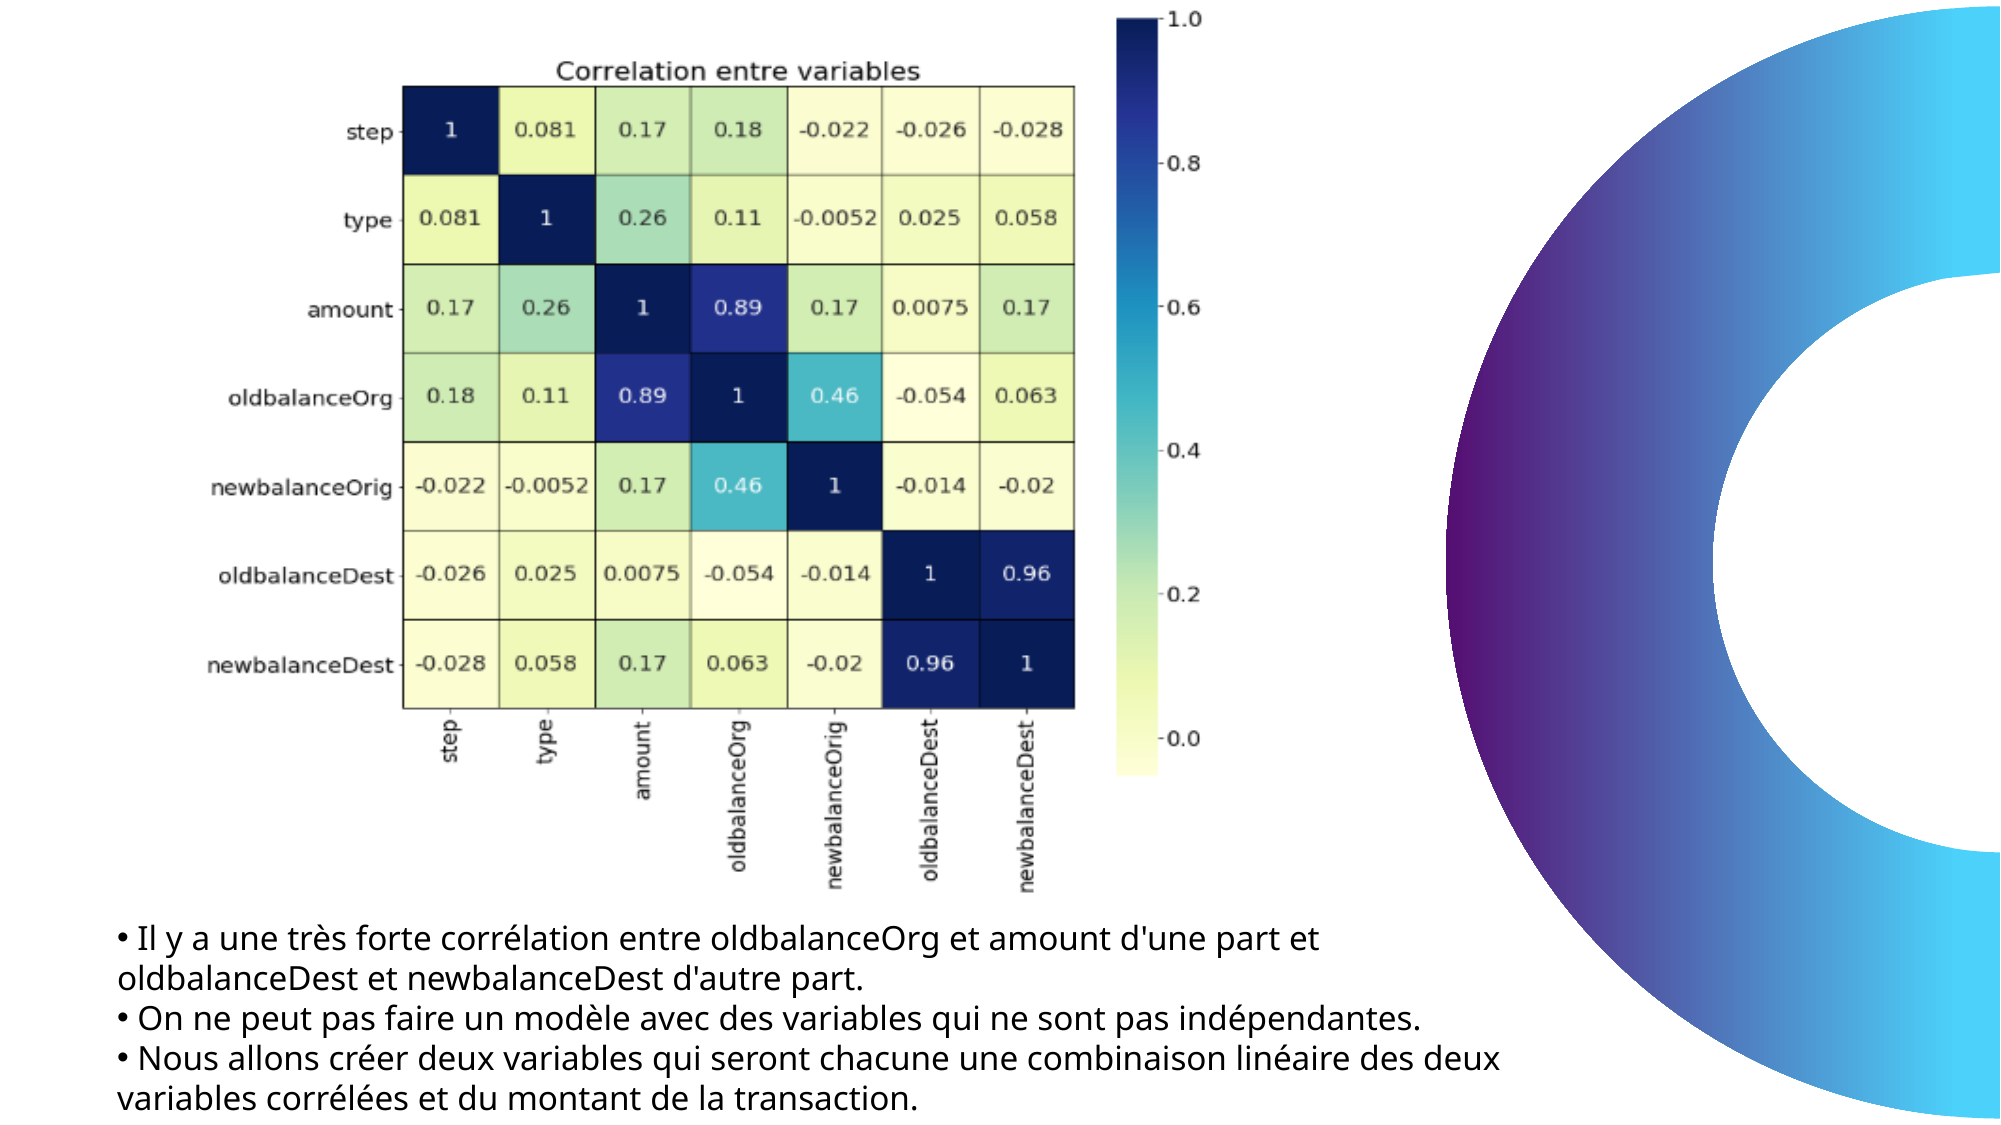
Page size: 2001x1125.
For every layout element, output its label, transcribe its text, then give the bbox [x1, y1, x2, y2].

text_box Il y a une très forte corrélation entre oldbalanceOrg et amount d'une part et oldbalanceDest et newbalanceDest d'autre part. On ne peut pas faire un modèle avec des variables qui ne sont pas indépendantes. Nous allons créer deux variables qui seront chacune une combinaison linéaire des deux variables corrélées et du montant de la transaction. [102, 609, 1518, 1125]
picture [137, 0, 1343, 905]
